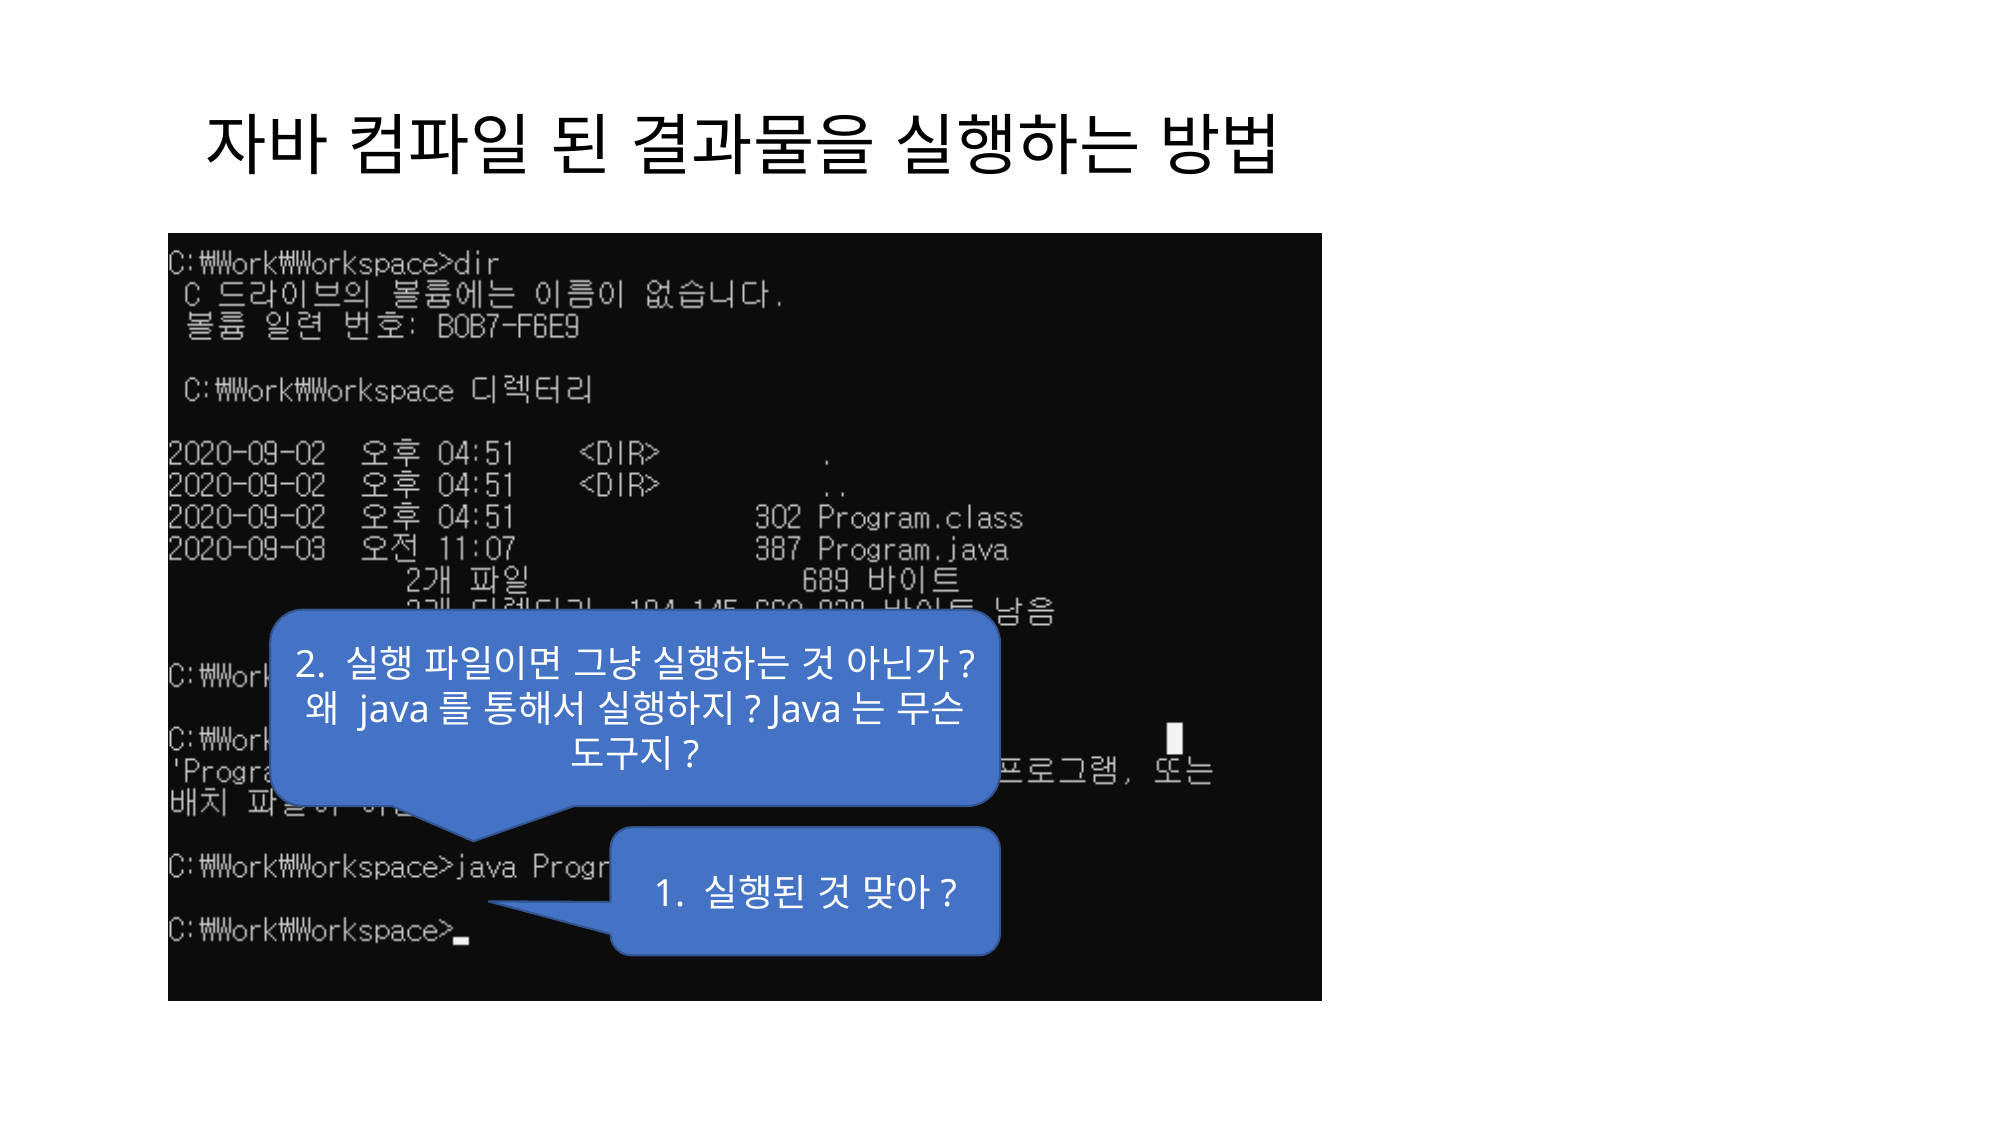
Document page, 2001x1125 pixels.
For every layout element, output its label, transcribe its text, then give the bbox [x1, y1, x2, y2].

text_box 자바 컴파일 된 결과물을 실행하는 방법 [190, 95, 1299, 190]
picture [168, 233, 1322, 1001]
